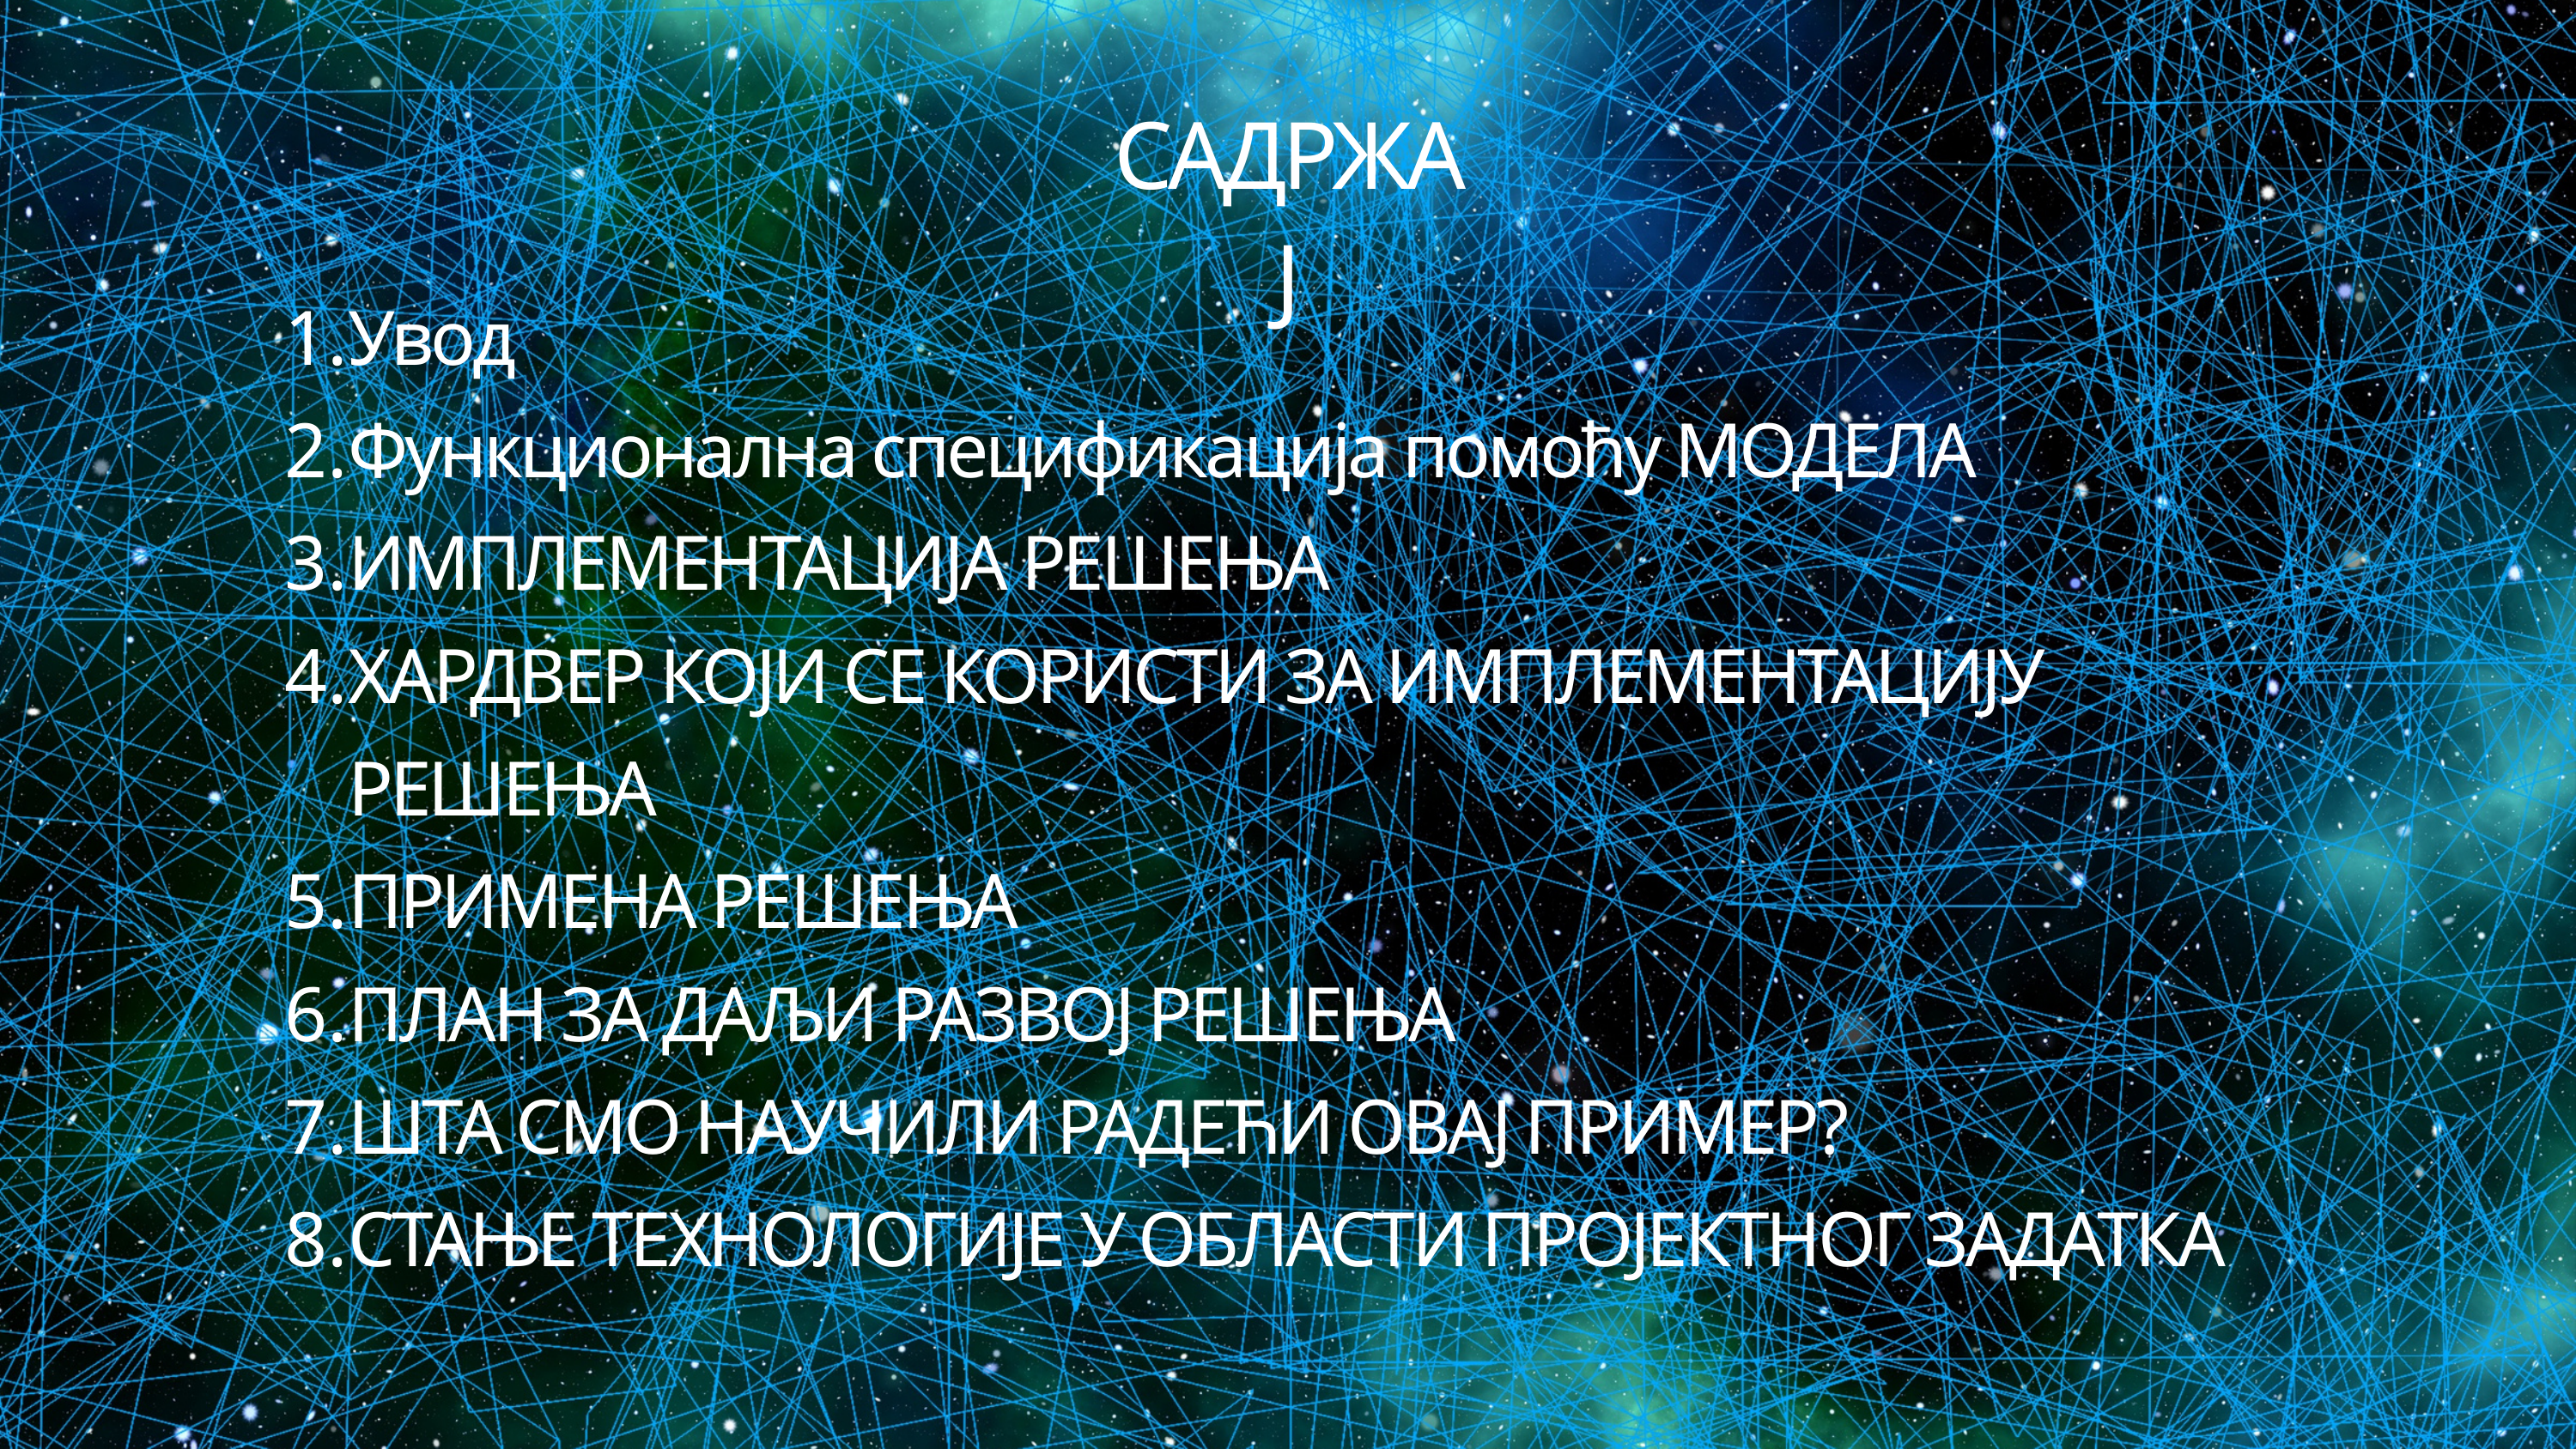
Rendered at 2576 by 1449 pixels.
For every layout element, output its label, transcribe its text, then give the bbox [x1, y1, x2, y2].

text_box САДРЖАЈ [1103, 85, 1473, 267]
text_box Увод Функционална спецификација помоћу МОДЕЛА ИМПЛЕМЕНТАЦИЈА РЕШЕЊА ХАРДВЕР КОЈИ СЕ КОРИСТИ ЗА ИМПЛЕМЕНТАЦИЈУ РЕШЕЊА ПРИМЕНА РЕШЕЊА ПЛАН ЗА ДАЉИ РАЗВОЈ РЕШЕЊА ШТА СМО НАУЧИЛИ РАДЕЋИ ОВАЈ ПРИМЕР? СТАЊЕ ТЕХНОЛОГИЈЕ У ОБЛАСТИ ПРОЈЕКТНОГ ЗАДАТКА [220, 267, 2356, 1282]
text_box [0, 0, 2576, 1449]
